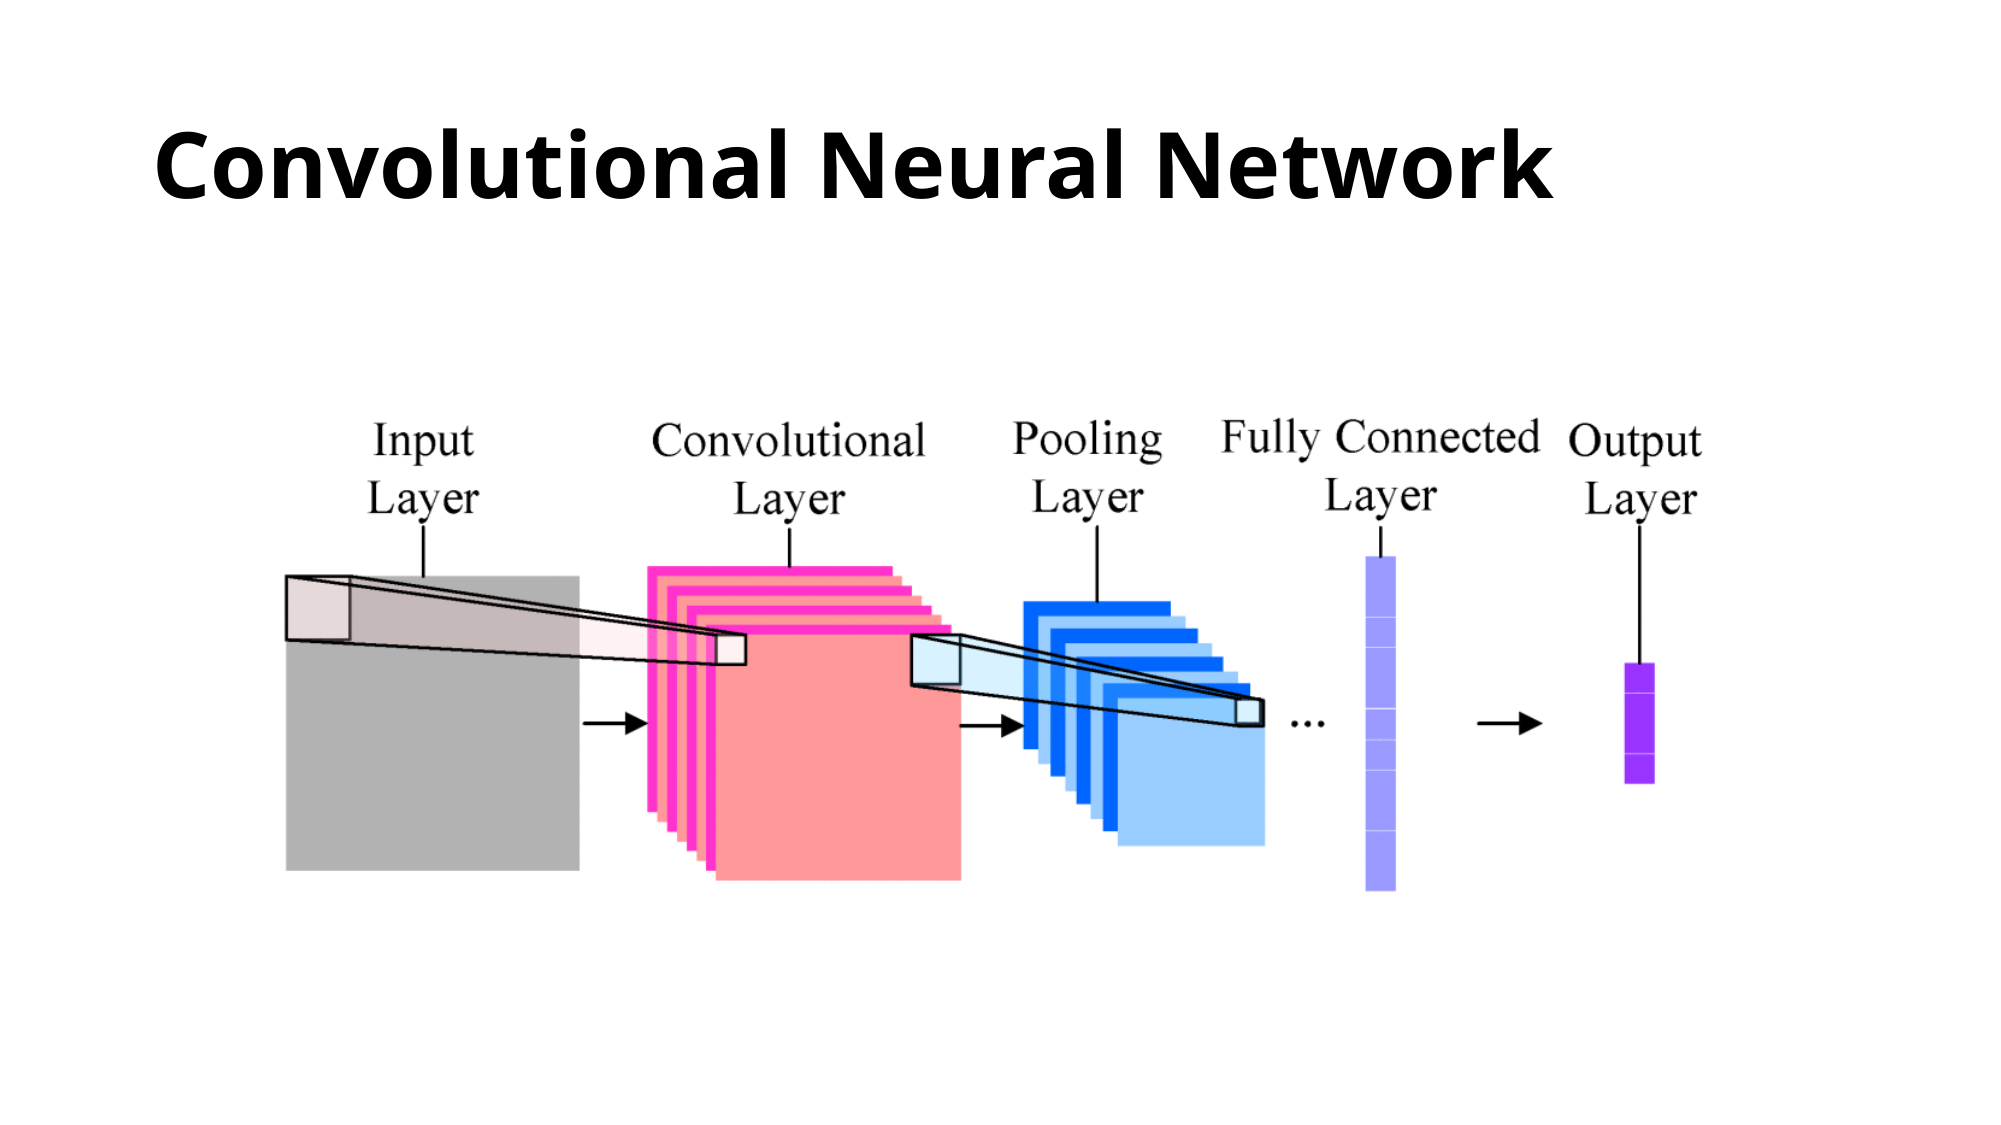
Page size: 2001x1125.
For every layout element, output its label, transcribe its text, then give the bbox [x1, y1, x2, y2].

title Convolutional Neural Network [137, 59, 1863, 278]
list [269, 401, 1714, 906]
